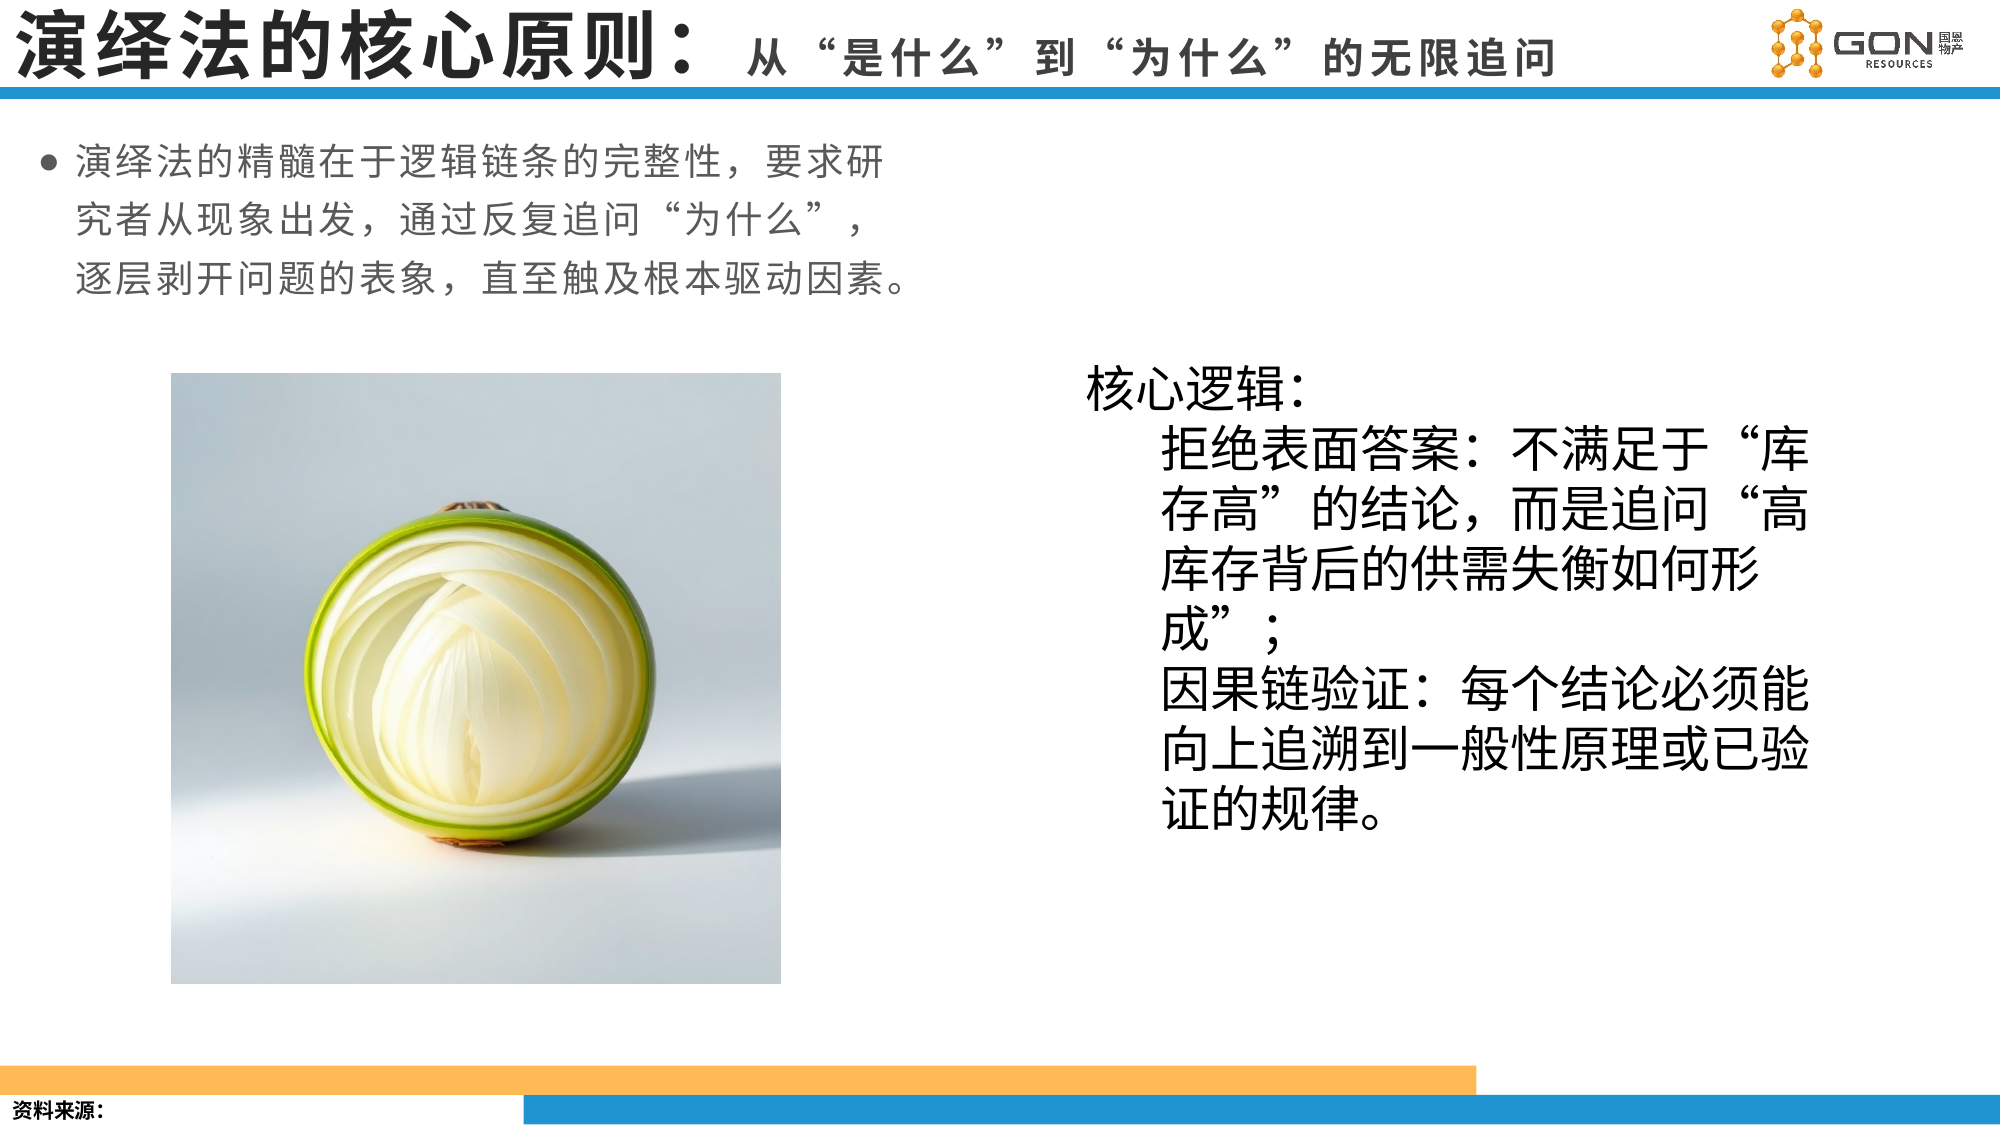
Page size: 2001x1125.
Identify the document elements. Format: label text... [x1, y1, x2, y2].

list 演绎法的精髓在于逻辑链条的完整性，要求研究者从现象出发，通过反复追问“为什么”，逐层剥开问题的表象，直至触及根本驱动因素。 [22, 116, 930, 1036]
text_box 核心逻辑： 拒绝表面答案：不满足于“库存高”的结论，而是追问“高库存背后的供需失衡如何形成”； 因果链验证：每个结论必须能向上追溯到一般性原理或已验证的规律。 [1070, 349, 1874, 845]
title 演绎法的核心原则：从“是什么”到“为什么”的无限追问 [0, 0, 1717, 88]
picture [1759, 1, 1972, 86]
picture [171, 373, 781, 984]
